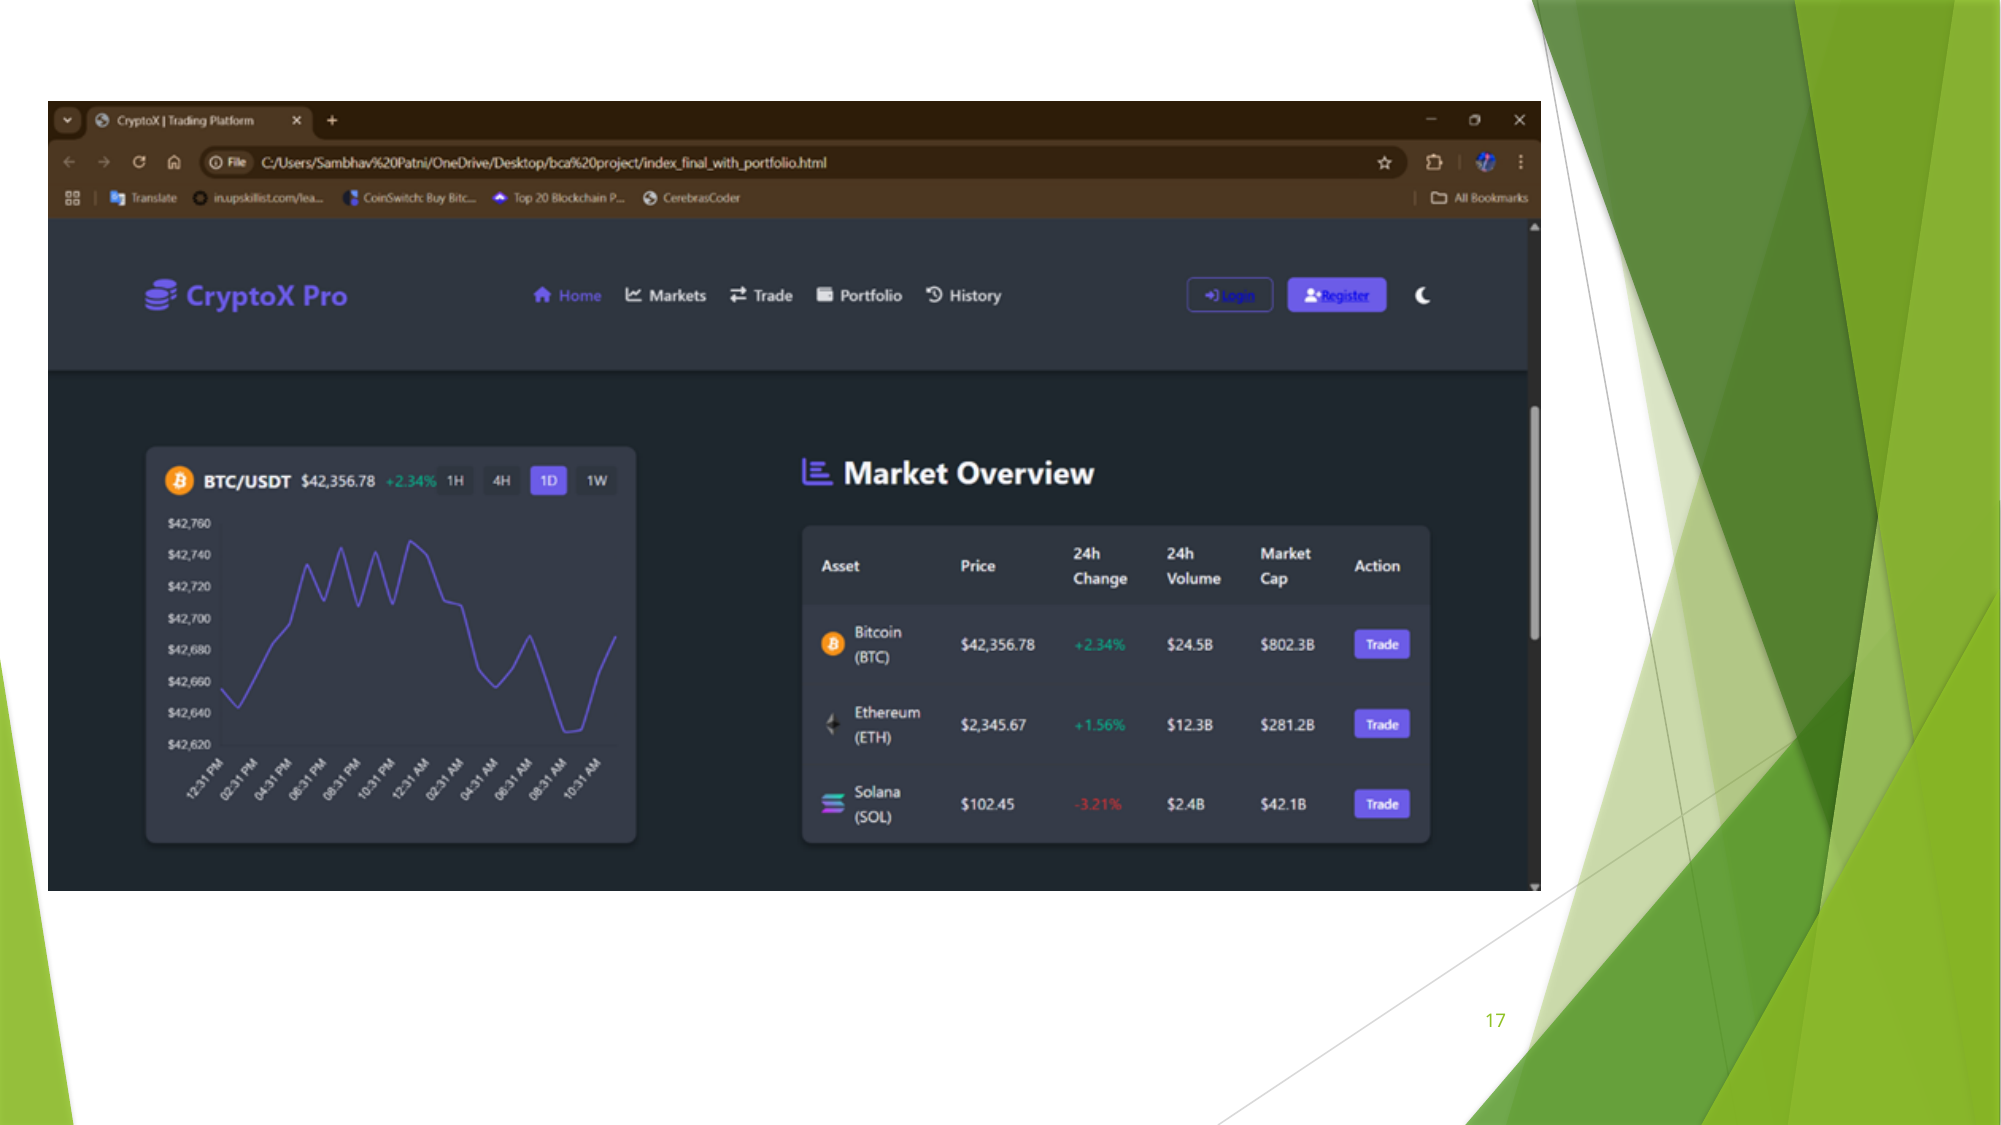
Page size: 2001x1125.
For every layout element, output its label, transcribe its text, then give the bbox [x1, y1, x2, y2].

picture [47, 100, 1542, 891]
slide_number 17 [1409, 991, 1522, 1051]
